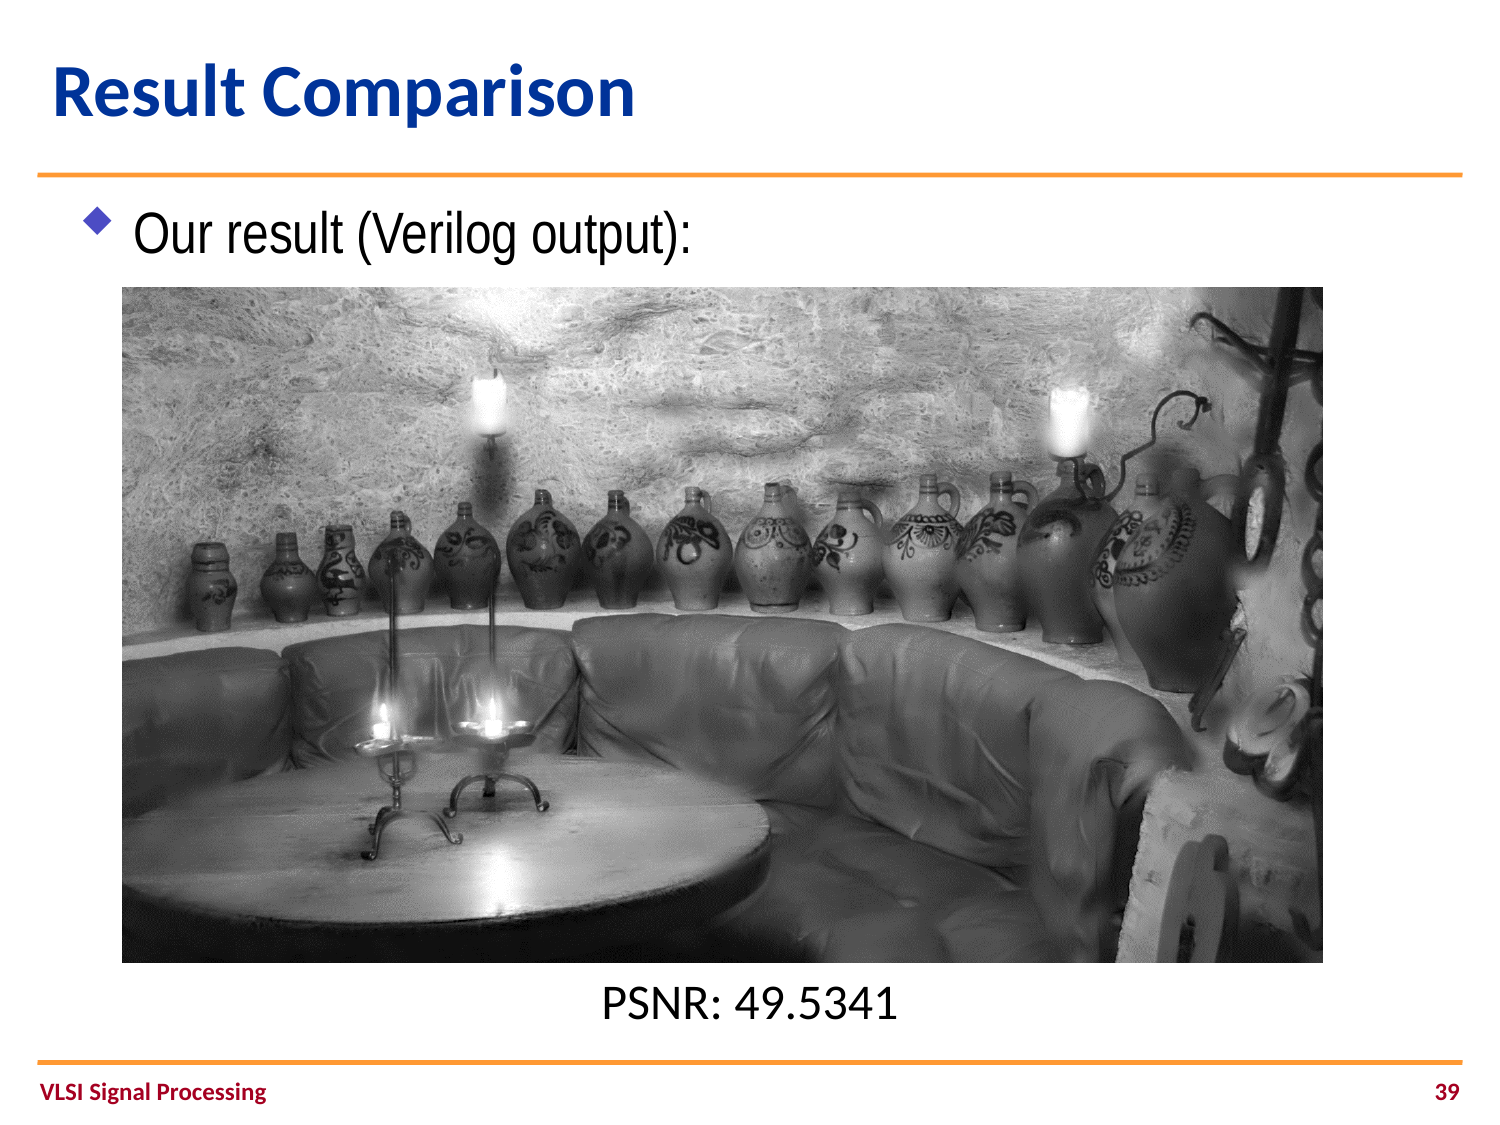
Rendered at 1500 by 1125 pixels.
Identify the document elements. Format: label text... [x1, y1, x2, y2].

title Result Comparison [37, 24, 1463, 163]
picture [122, 287, 1323, 963]
text_box PSNR: 49.5341 [586, 972, 914, 1037]
slide_number 39 [1162, 1037, 1476, 1113]
list Our result (Verilog output): [62, 187, 1438, 1038]
footer VLSI Signal Processing [24, 1037, 501, 1113]
